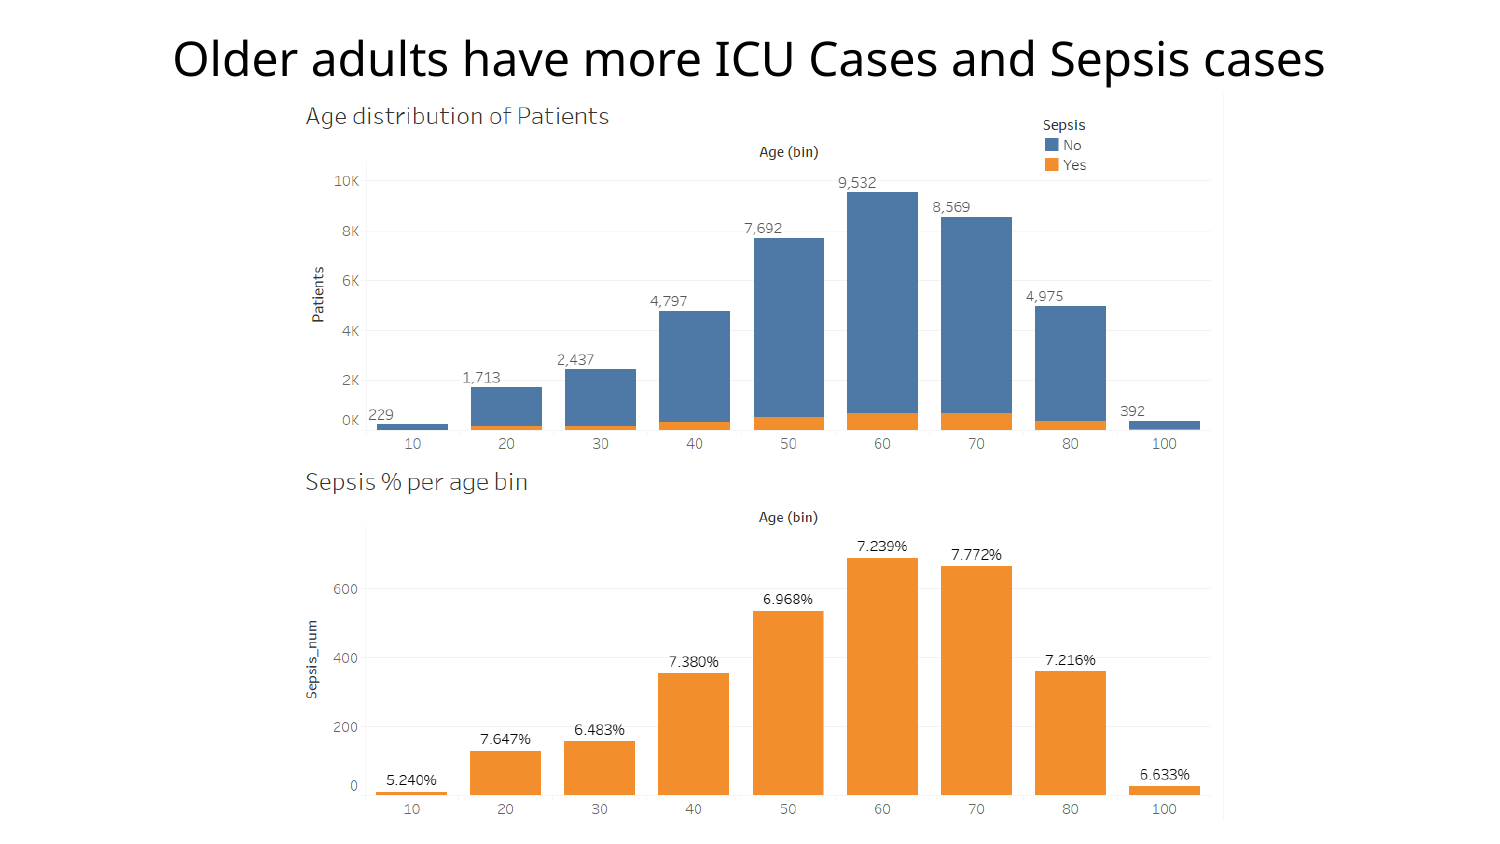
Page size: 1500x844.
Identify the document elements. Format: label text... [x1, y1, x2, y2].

picture [298, 93, 1224, 821]
title Older adults have more ICU Cases and Sepsis cases [51, 13, 1449, 85]
